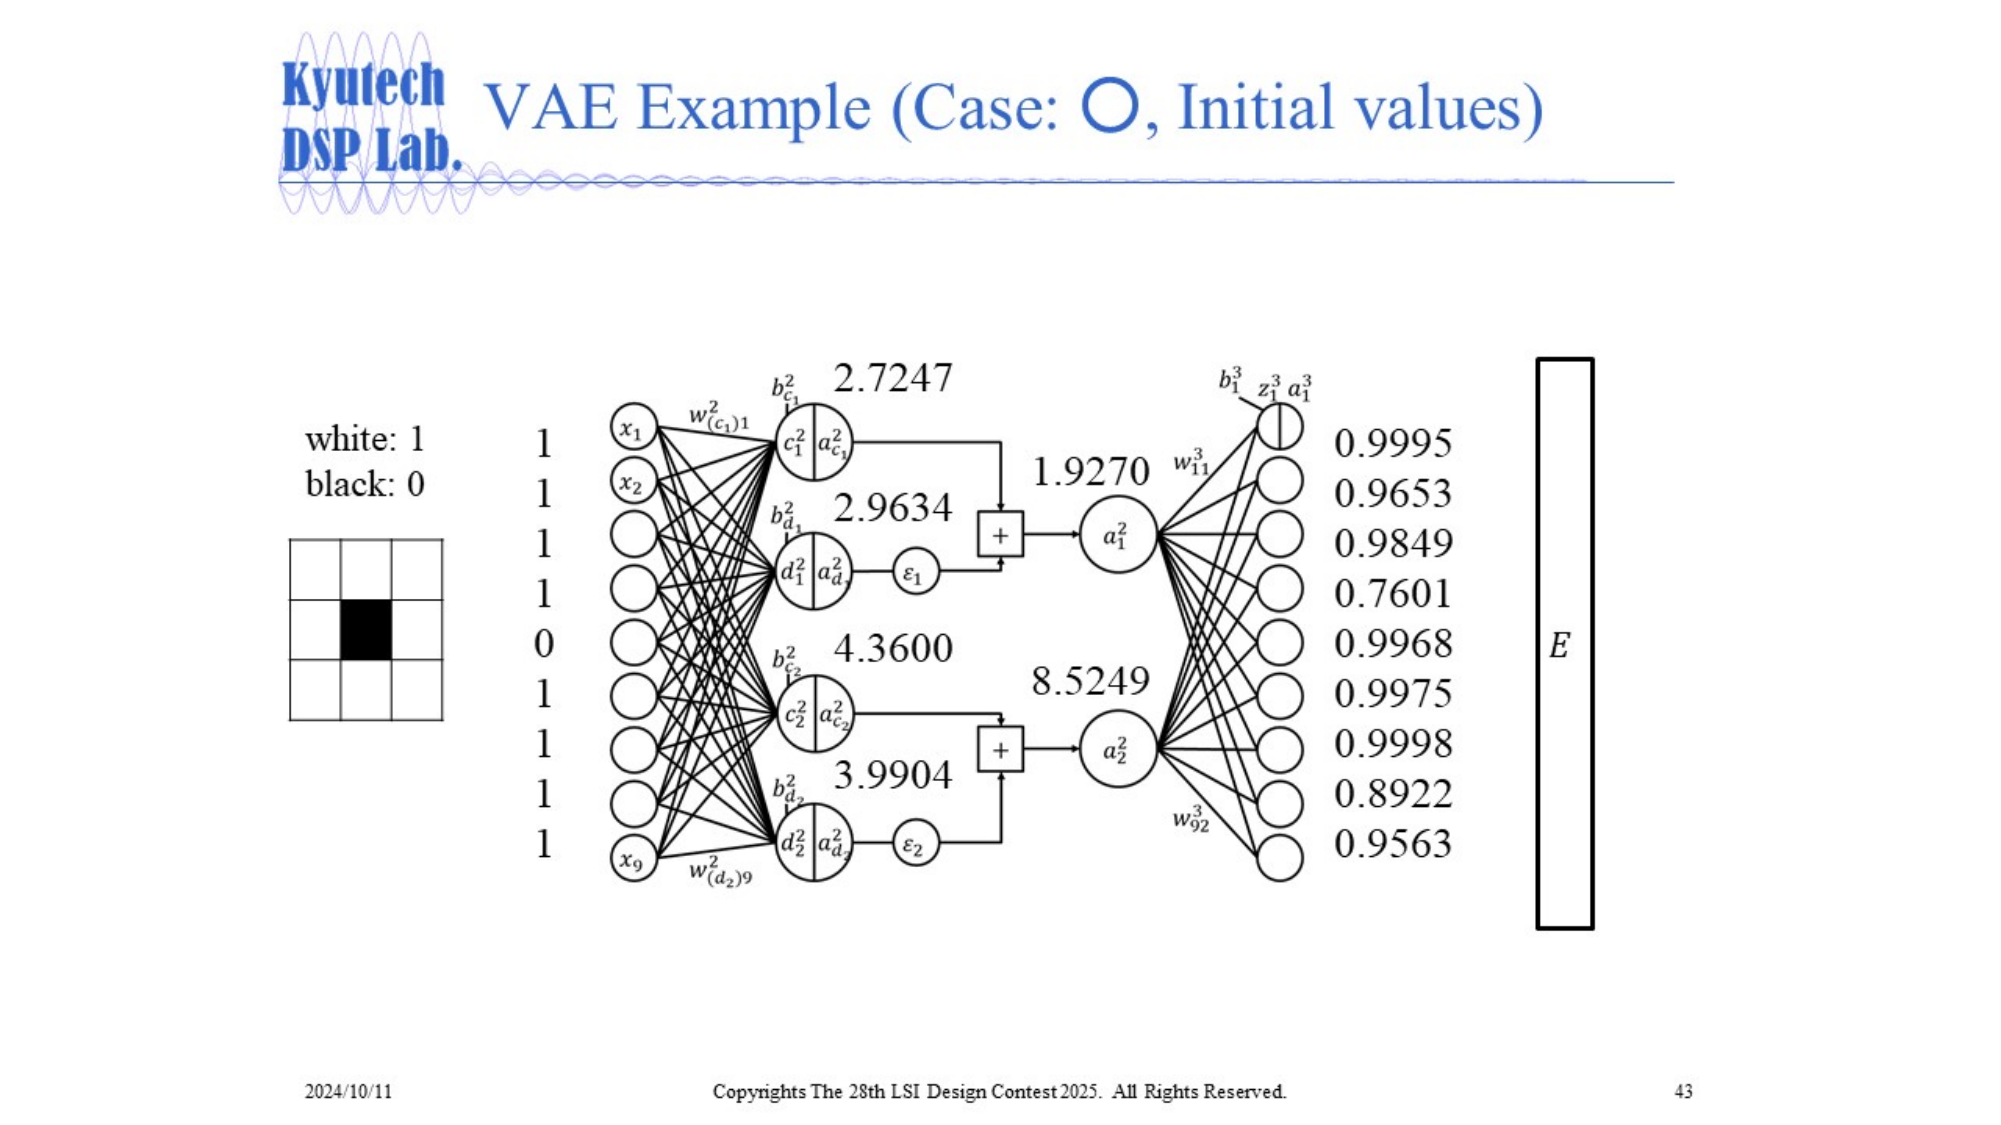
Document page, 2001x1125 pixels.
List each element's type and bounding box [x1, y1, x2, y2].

picture [249, 0, 1751, 1125]
